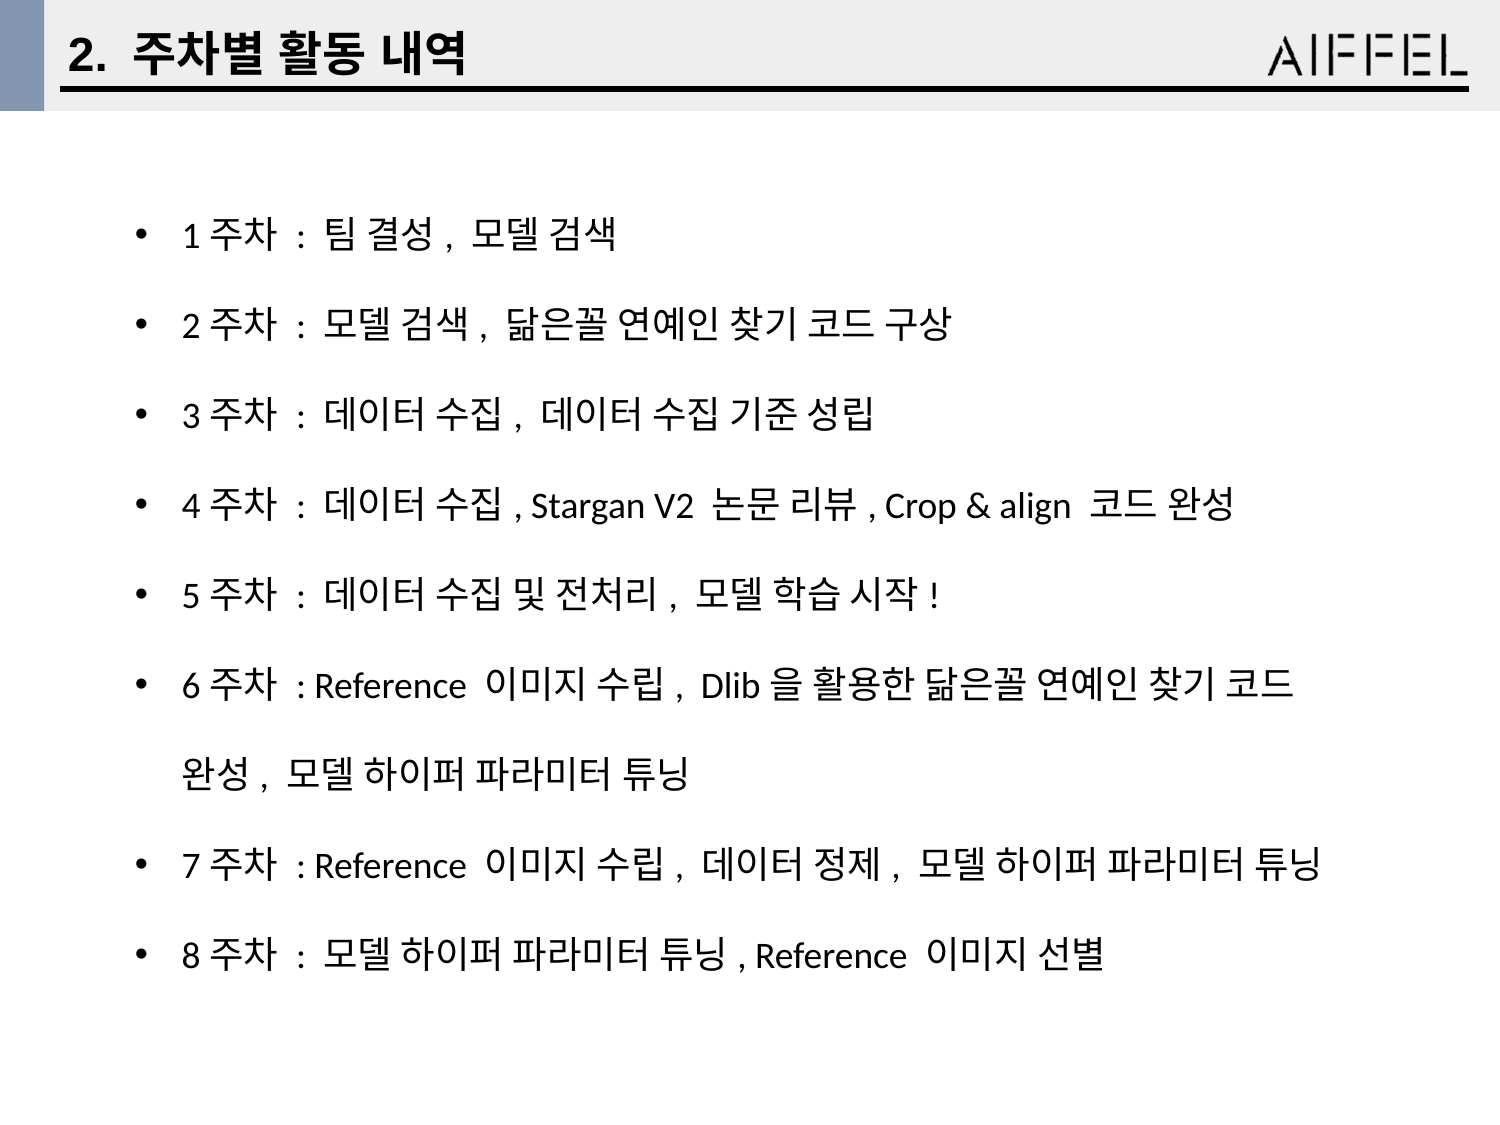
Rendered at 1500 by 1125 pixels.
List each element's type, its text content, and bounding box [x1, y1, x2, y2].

picture [1263, 12, 1470, 88]
text_box 2. 주차별 활동 내역 [52, 16, 1282, 89]
text_box 1주차 : 팀 결성, 모델 검색 2주차 : 모델 검색, 닮은꼴 연예인 찾기 코드 구상 3주차 : 데이터 수집, 데이터 수집 기준 성립 4주차 : 데이터 수집, Stargan V2 논문 리뷰, Crop & align 코드 완성 5주차 : 데이터 수집 및 전처리, 모델 학습 시작! 6주차 : Reference 이미지 수립, Dlib을 활용한 닮은꼴 연예인 찾기 코드 완성, 모델 하이퍼 파라미터 튜닝 7주차 : Reference 이미지 수립, 데이터 정제, 모델 하이퍼 파라미터 튜닝 8주차 : 모델 하이퍼 파라미터 튜닝, Reference 이미지 선별 [119, 158, 1365, 984]
picture [1263, 90, 1470, 98]
